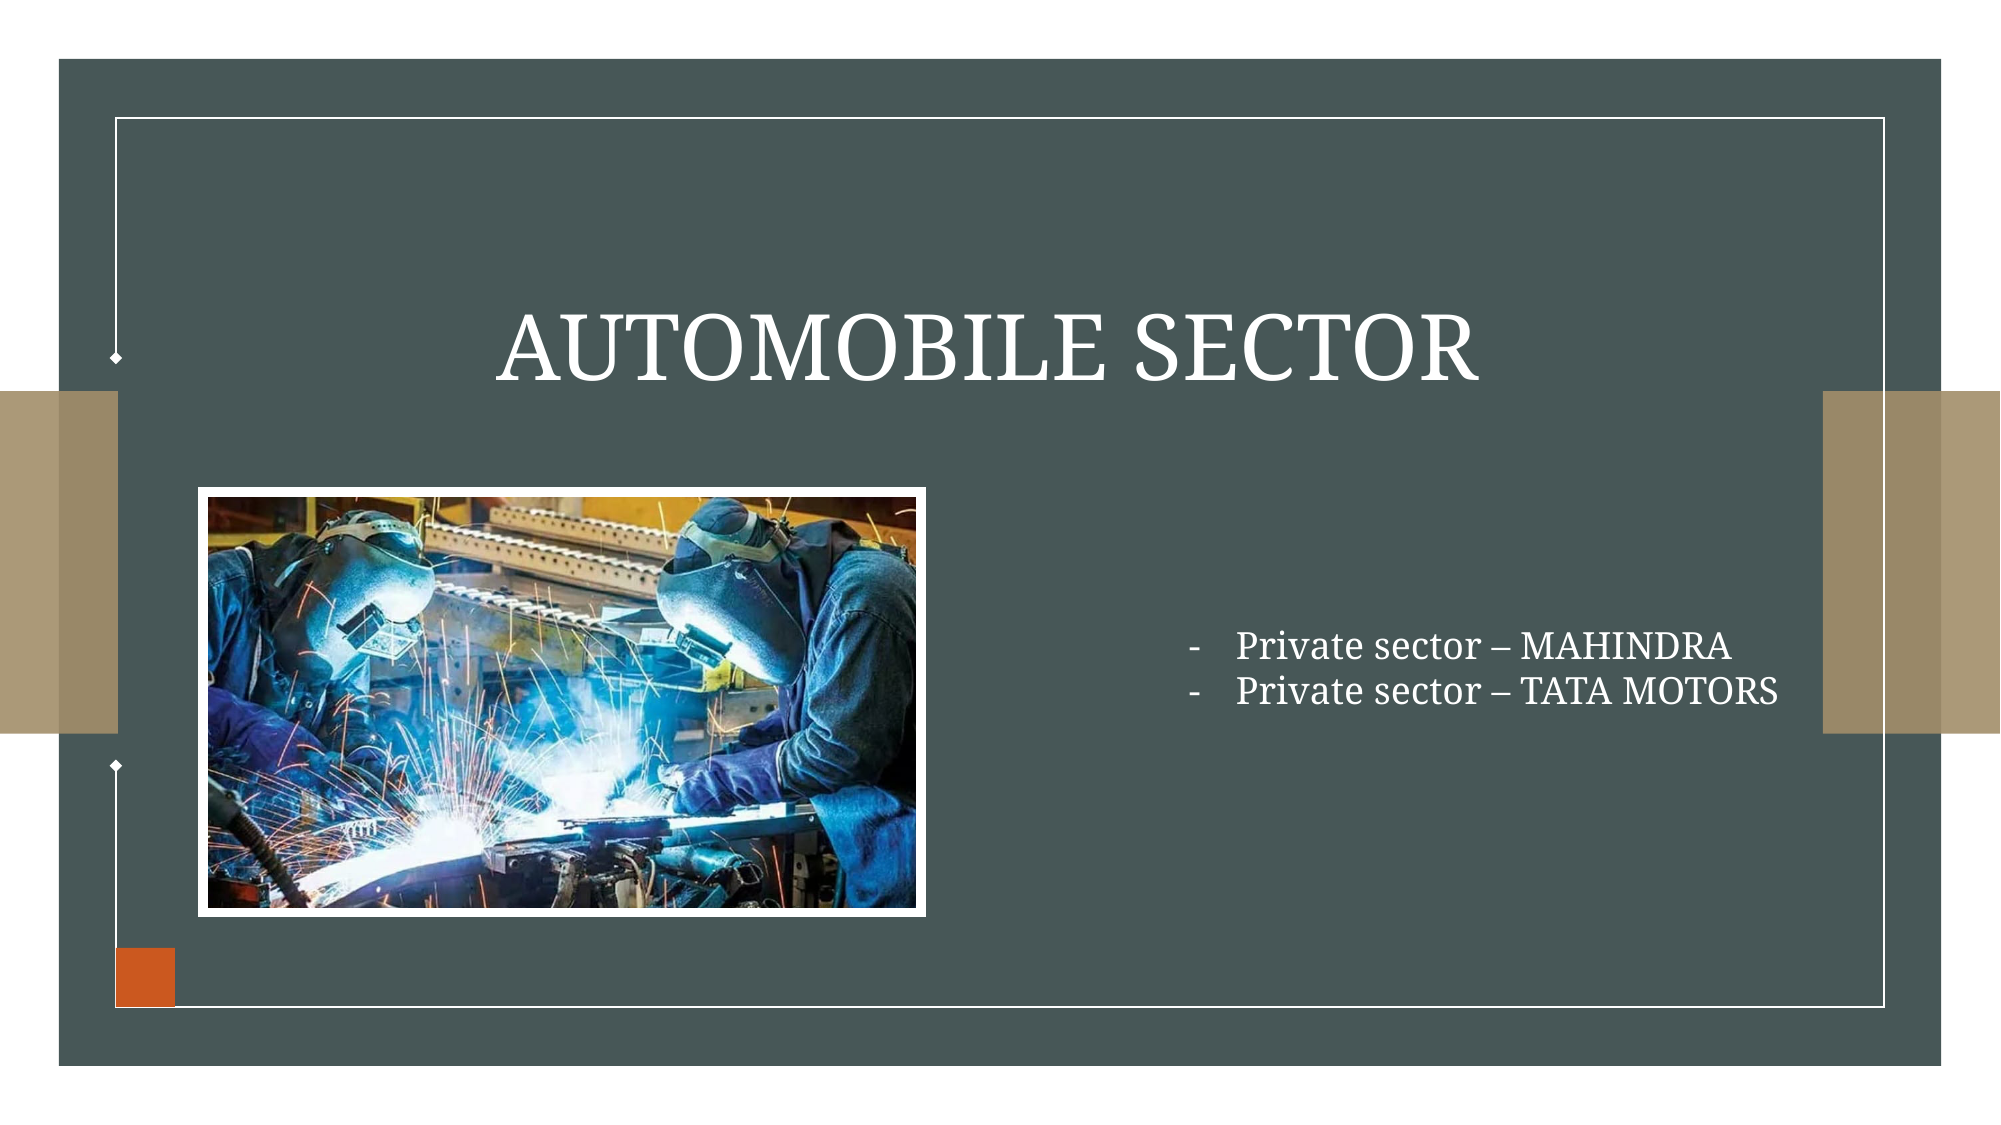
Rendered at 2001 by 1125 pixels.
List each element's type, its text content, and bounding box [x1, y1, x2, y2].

title AUTOMOBILE SECTOR [167, 189, 1833, 408]
text_box Private sector – MAHINDRA Private sector – TATA MOTORS [1173, 614, 2000, 720]
picture [202, 491, 922, 913]
